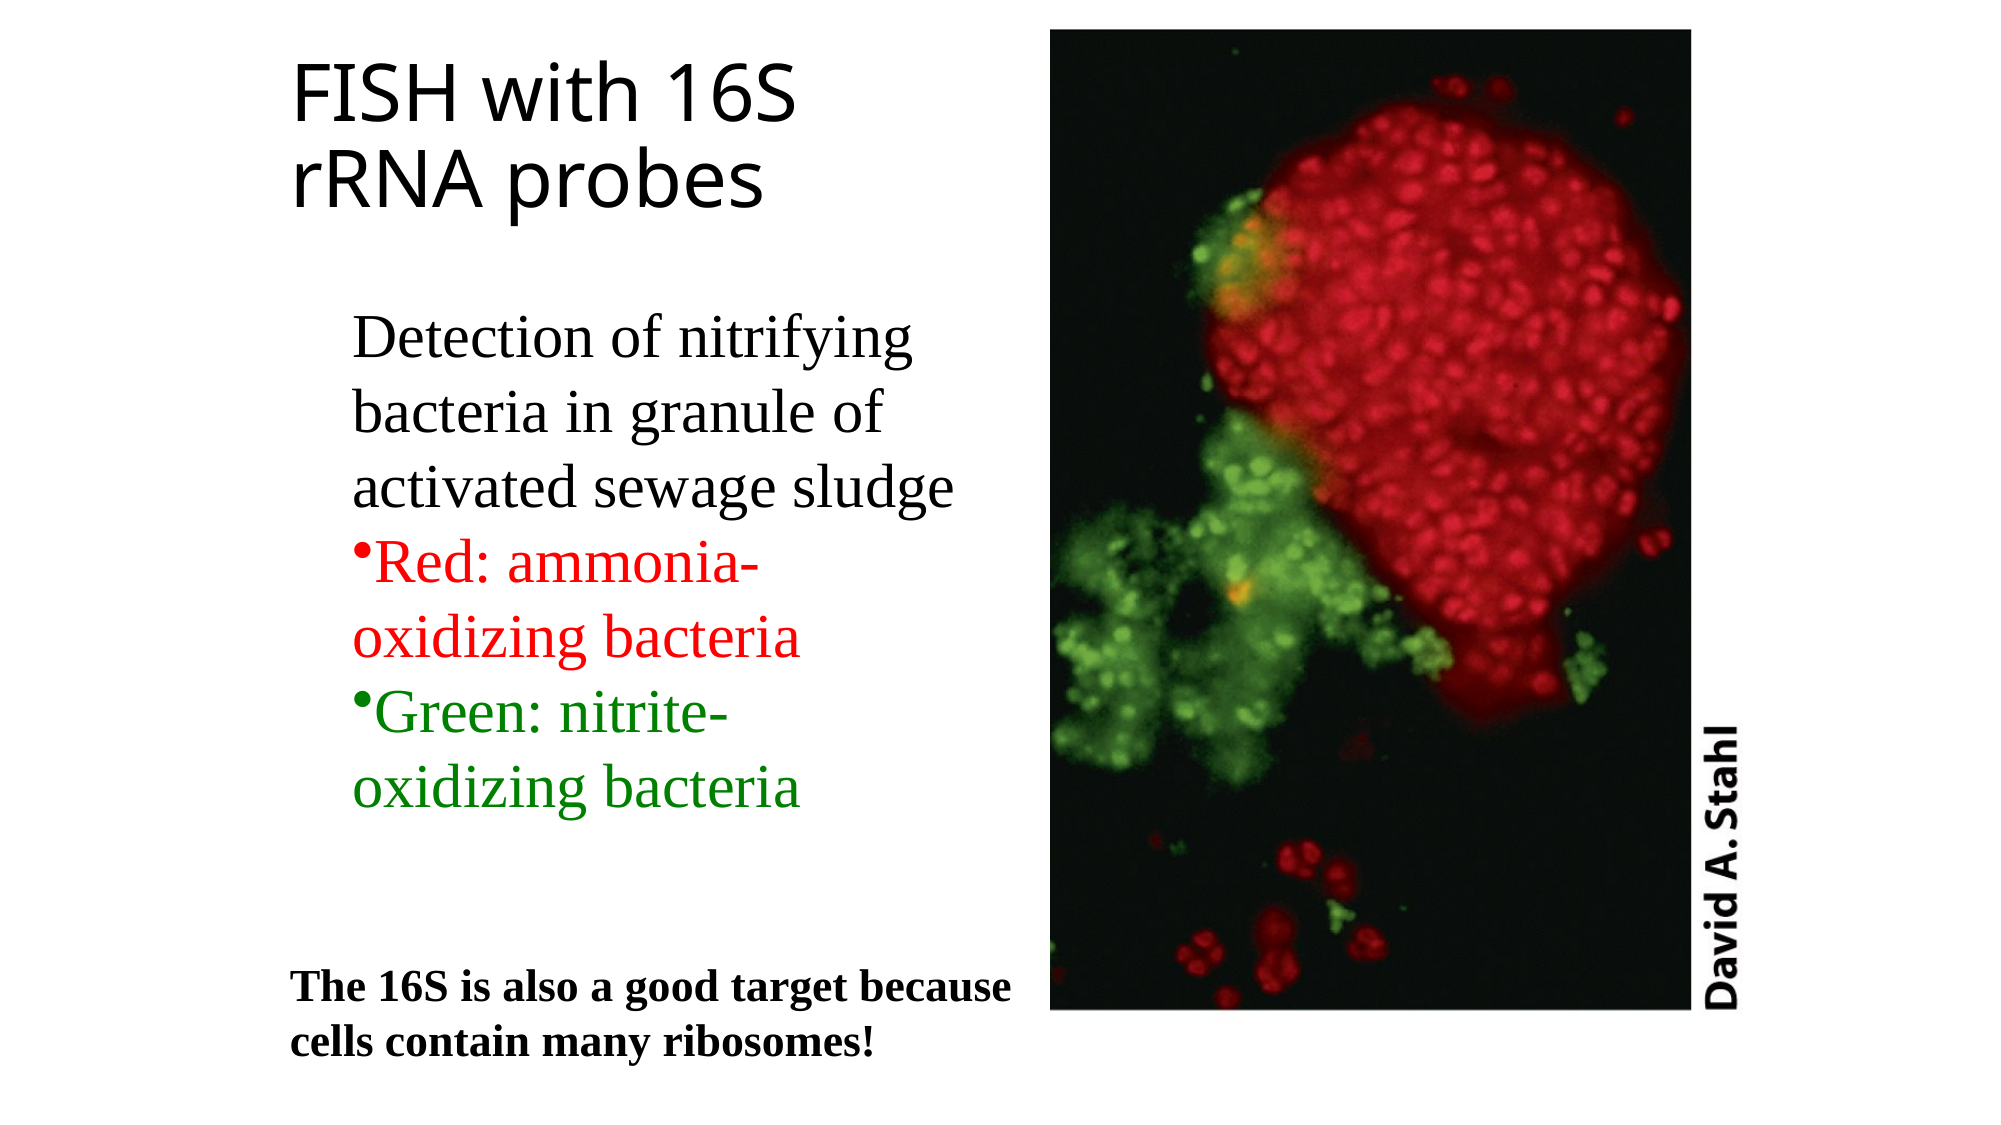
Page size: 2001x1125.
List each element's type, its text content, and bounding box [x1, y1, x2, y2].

text_box The 16S is also a good target because cells contain many ribosomes! [274, 948, 1038, 1074]
title FISH with 16S rRNA probes [275, 45, 1000, 233]
text_box Detection of nitrifying bacteria in granule of activated sewage sludge Red: ammonia-oxidizing bacteria Green: nitrite-oxidizing bacteria [337, 287, 975, 827]
picture [1049, 23, 1743, 1069]
